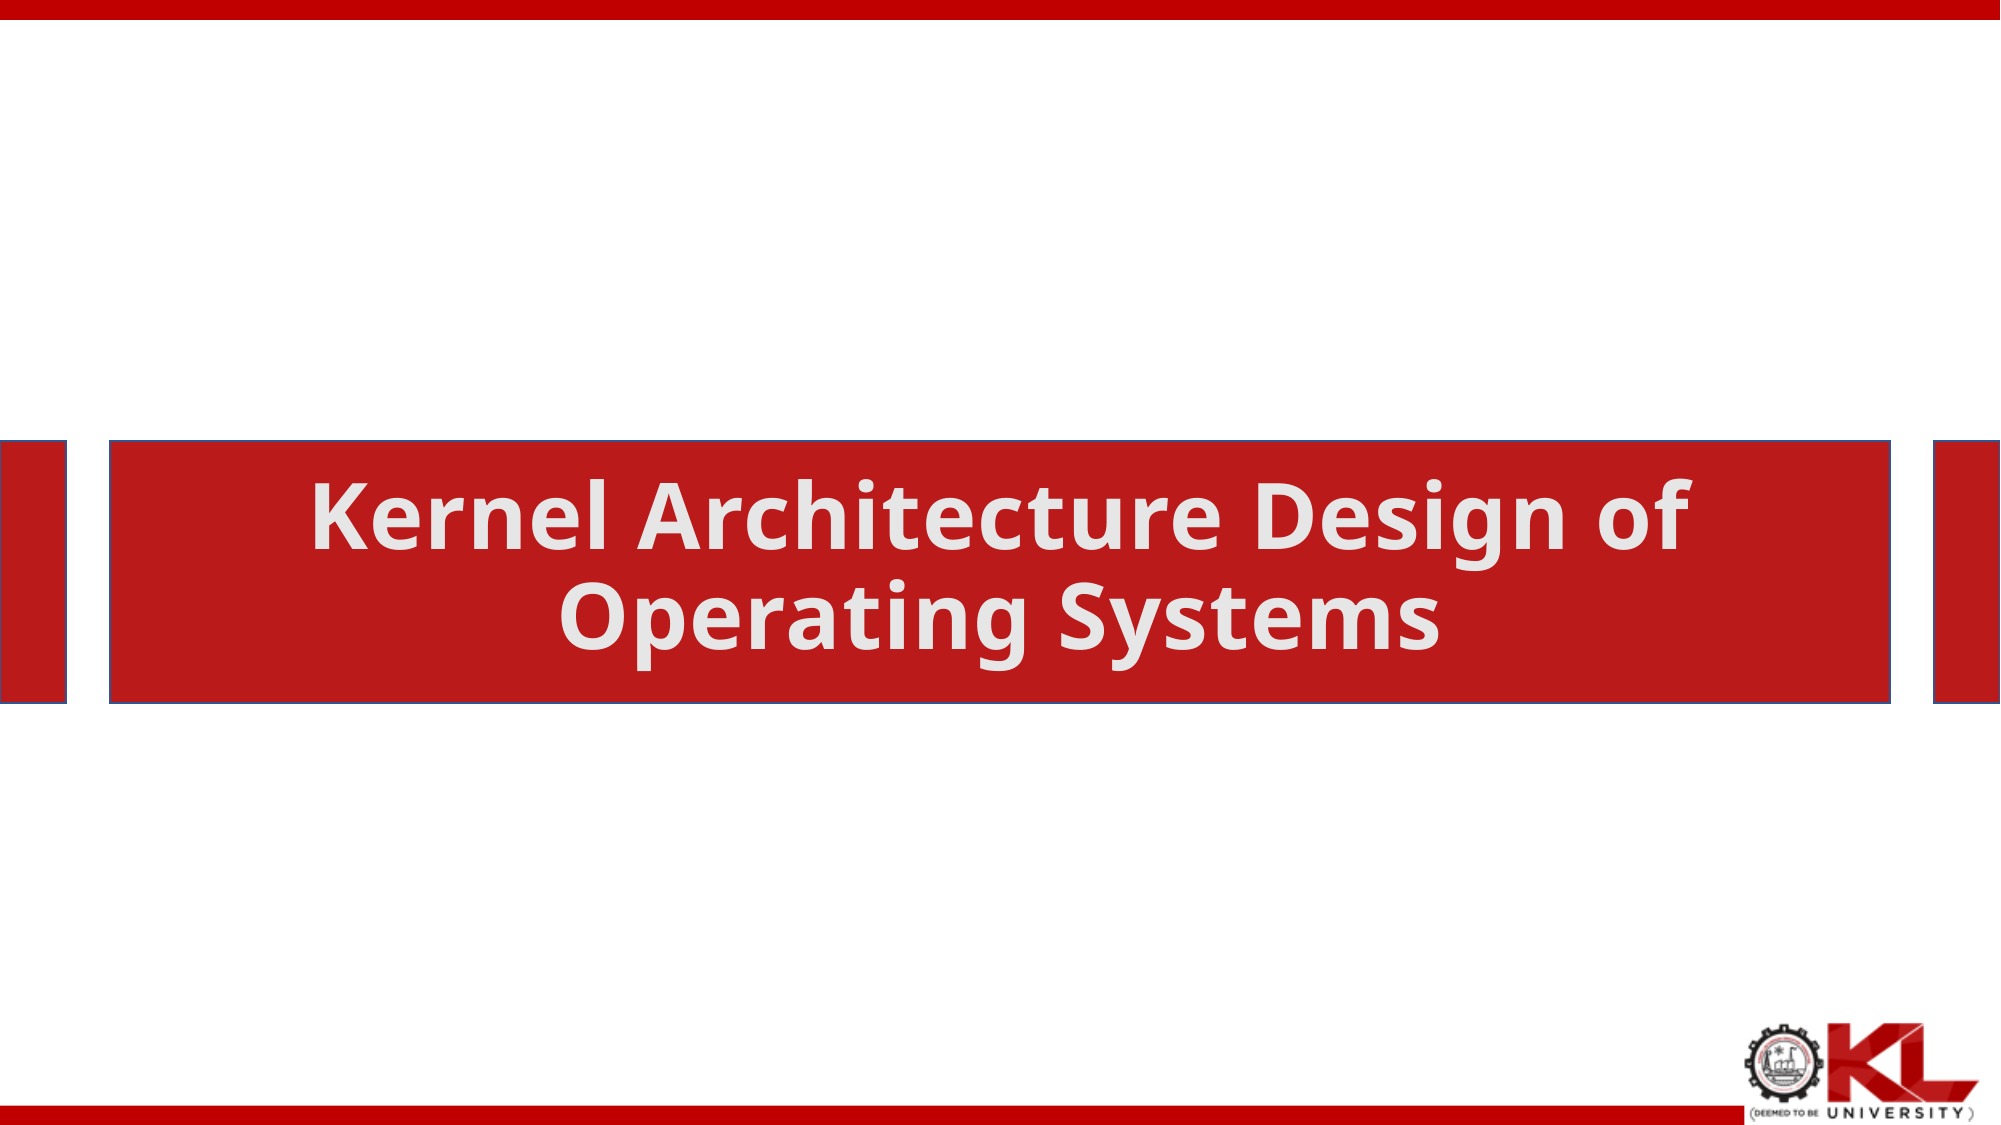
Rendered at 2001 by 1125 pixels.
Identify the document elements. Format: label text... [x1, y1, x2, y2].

text_box [0, 440, 67, 704]
text_box [0, 1105, 1745, 1125]
text_box [0, 0, 2000, 21]
picture [1744, 1013, 2000, 1122]
title Kernel Architecture Design of Operating Systems [110, 461, 1890, 679]
text_box [1933, 440, 2000, 704]
text_box [109, 440, 1891, 704]
